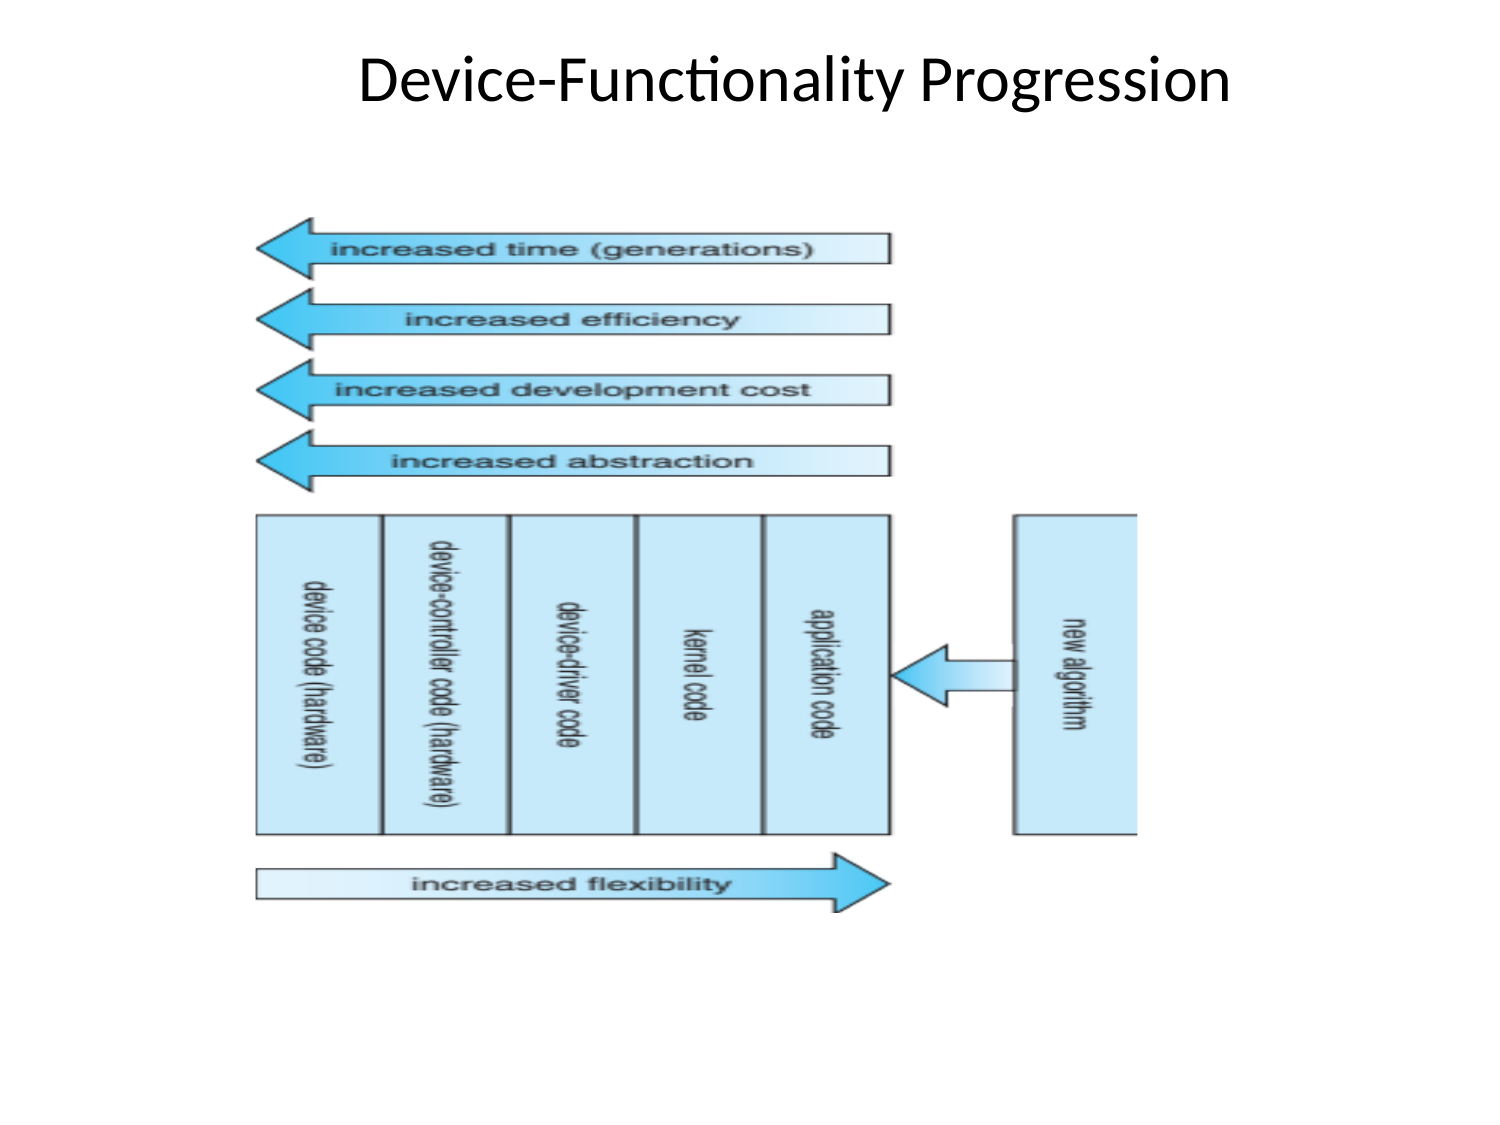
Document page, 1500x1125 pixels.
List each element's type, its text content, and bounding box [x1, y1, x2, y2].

title Device-Functionality Progression [158, 27, 1434, 123]
picture [255, 217, 1138, 913]
